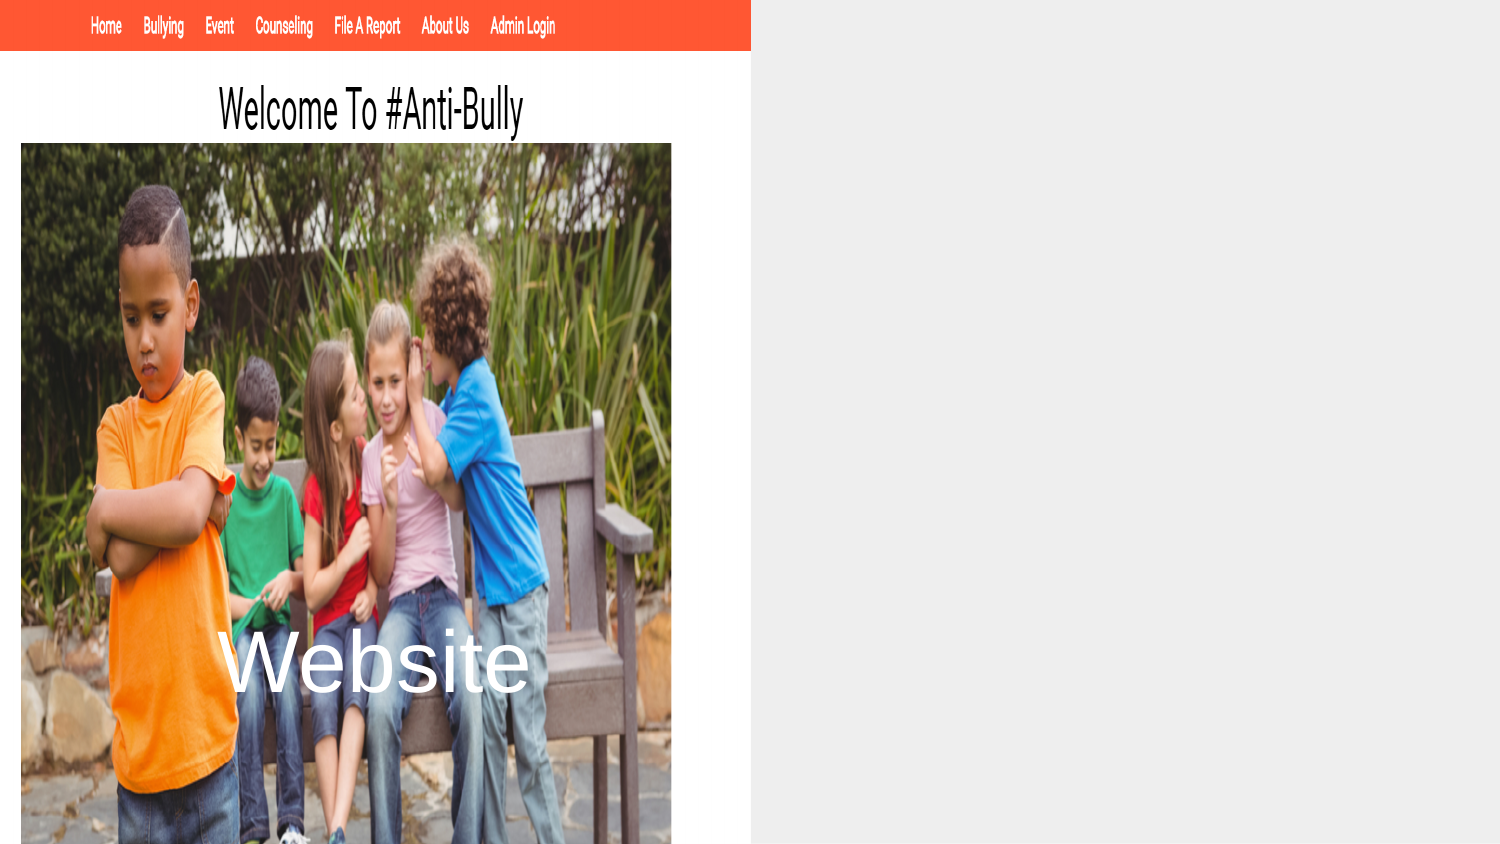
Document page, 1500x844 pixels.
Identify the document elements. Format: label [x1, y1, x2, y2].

picture [0, 0, 751, 844]
